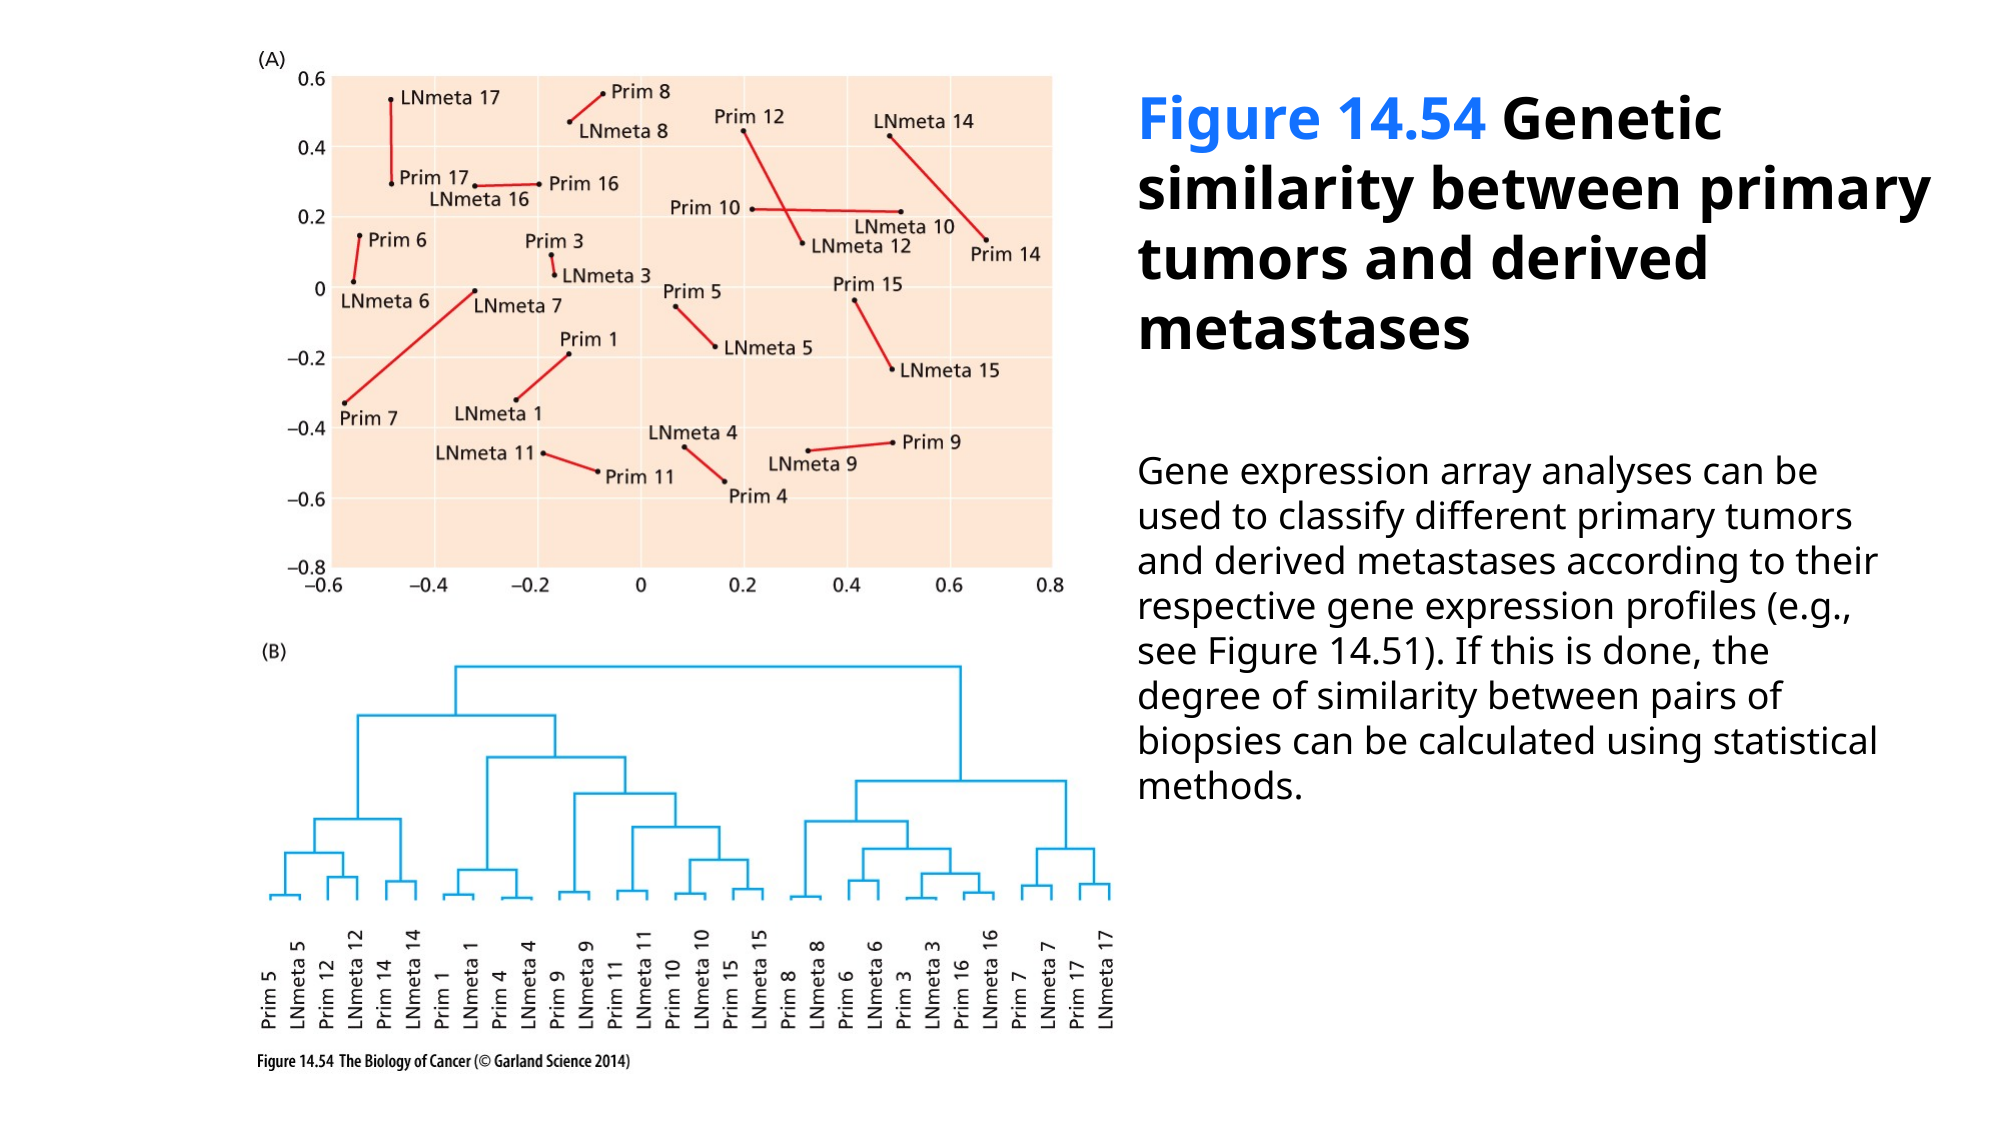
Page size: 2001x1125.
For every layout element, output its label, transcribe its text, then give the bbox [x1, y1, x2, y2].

text_box Gene expression array analyses can be used to classify different primary tumors and derived metastases according to their respective gene expression profiles (e.g., see Figure 14.51). If this is done, the degree of similarity between pairs of biopsies can be calculated using statistical methods. [1123, 439, 1914, 815]
text_box Figure 14.54 Genetic similarity between primary tumors and derived metastases [1123, 73, 2000, 369]
picture [249, 41, 1123, 1075]
